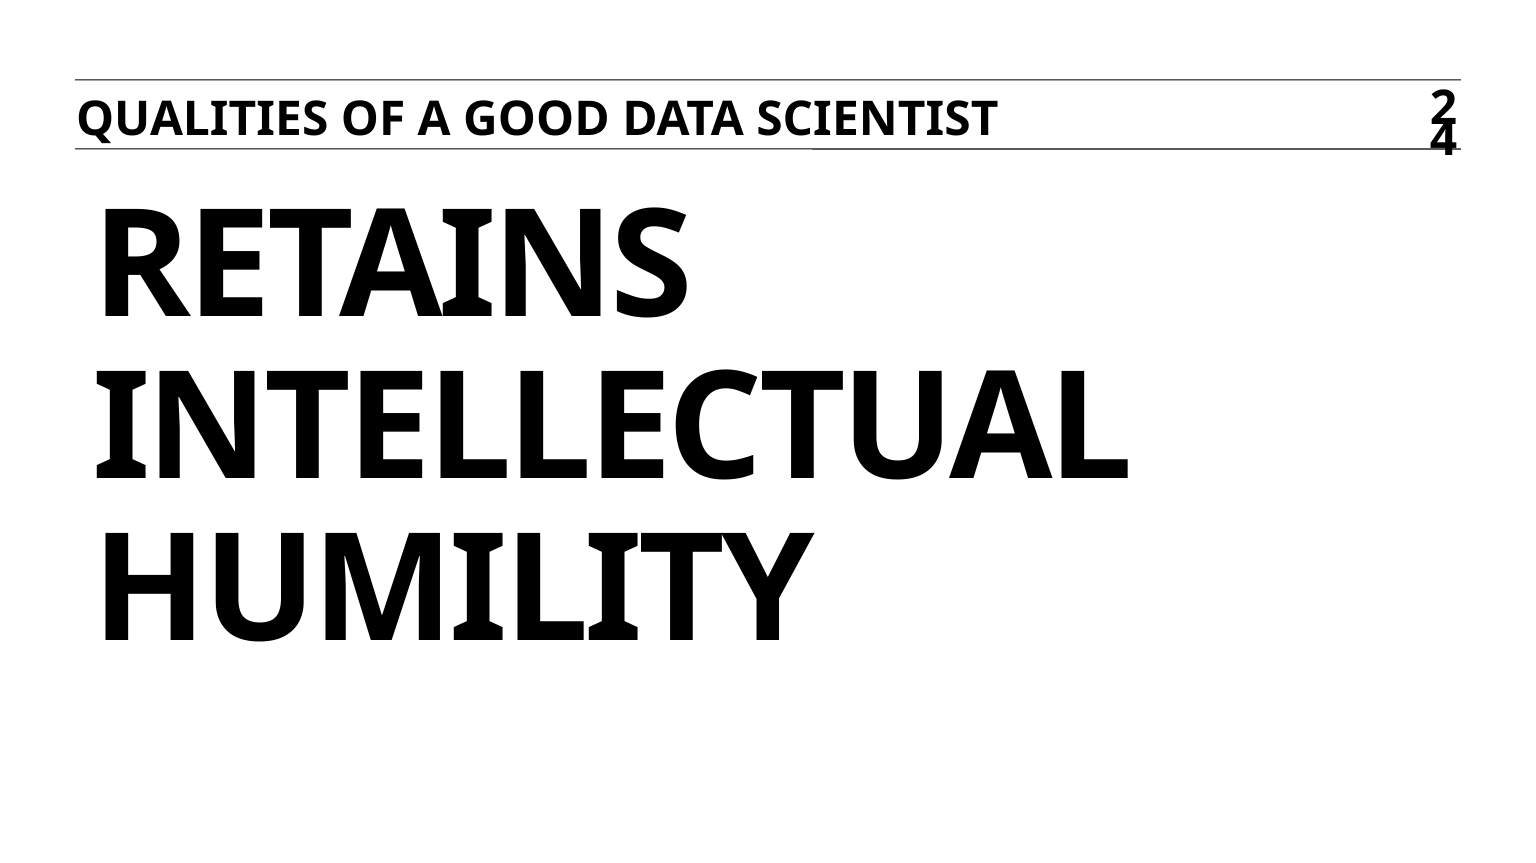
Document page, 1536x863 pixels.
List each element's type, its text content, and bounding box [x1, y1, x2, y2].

list Qualities of a good data scientist [60, 86, 1111, 137]
title Retains Intellectual Humility [82, 181, 1343, 792]
slide_number 24 [1419, 92, 1461, 144]
